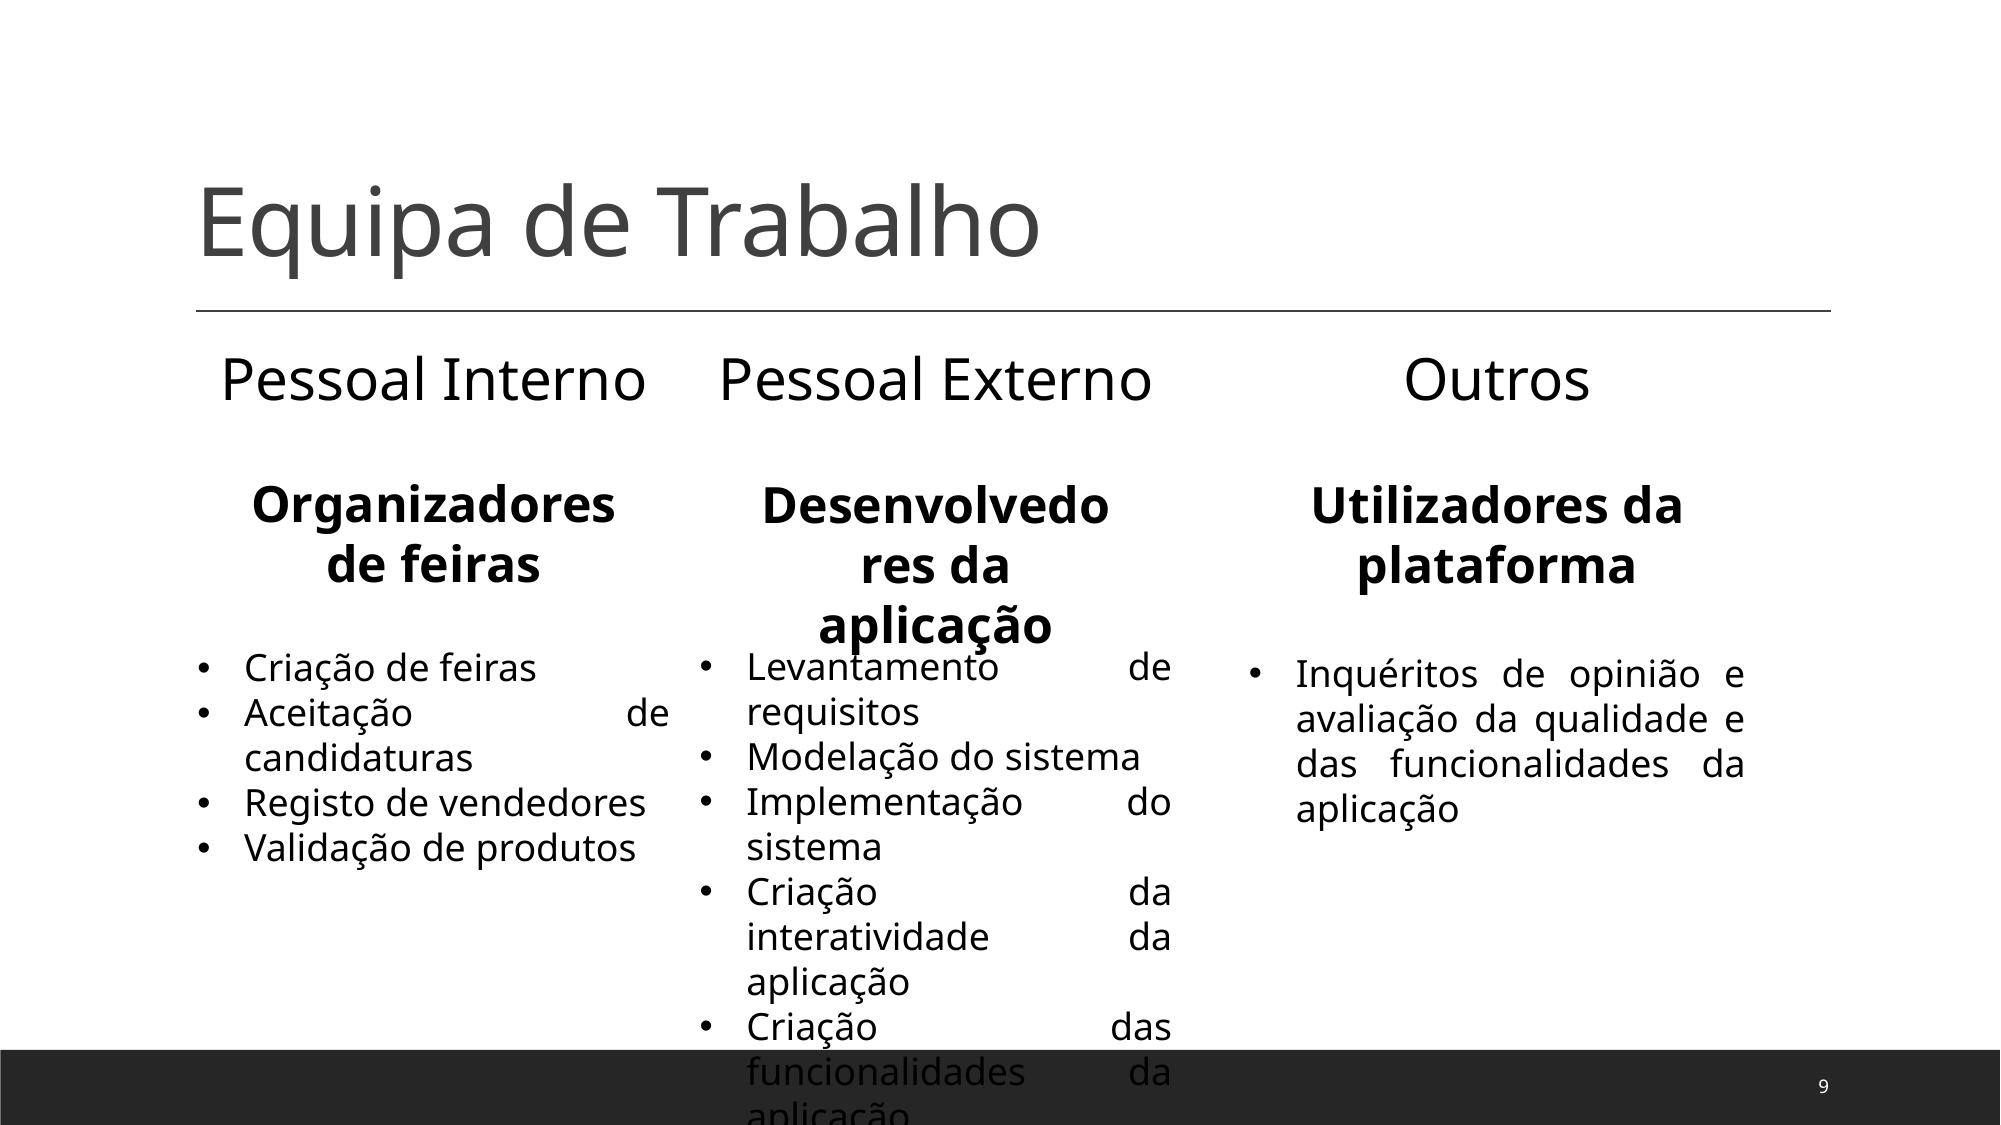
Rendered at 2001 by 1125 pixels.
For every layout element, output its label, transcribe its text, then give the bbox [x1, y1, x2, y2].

text_box Pessoal Externo [703, 334, 1168, 420]
text_box Criação de feiras Aceitação de candidaturas Registo de vendedores Validação de produtos [182, 637, 684, 922]
text_box Organizadores de feiras [212, 465, 656, 601]
text_box Pessoal Interno [205, 334, 663, 420]
text_box Outros [1388, 334, 1607, 420]
text_box Inquéritos de opinião e avaliação da qualidade e das funcionalidades da aplicação [1234, 643, 1761, 883]
text_box Utilizadores da plataforma [1283, 465, 1712, 601]
title Equipa de Trabalho [180, 47, 1830, 285]
text_box Desenvolvedores da aplicação [743, 466, 1129, 635]
text_box Levantamento de requisitos Modelação do sistema Implementação do sistema Criação da interatividade da aplicação Criação das funcionalidades da aplicação [684, 635, 1188, 1125]
slide_number 9 [1803, 1057, 1932, 1118]
